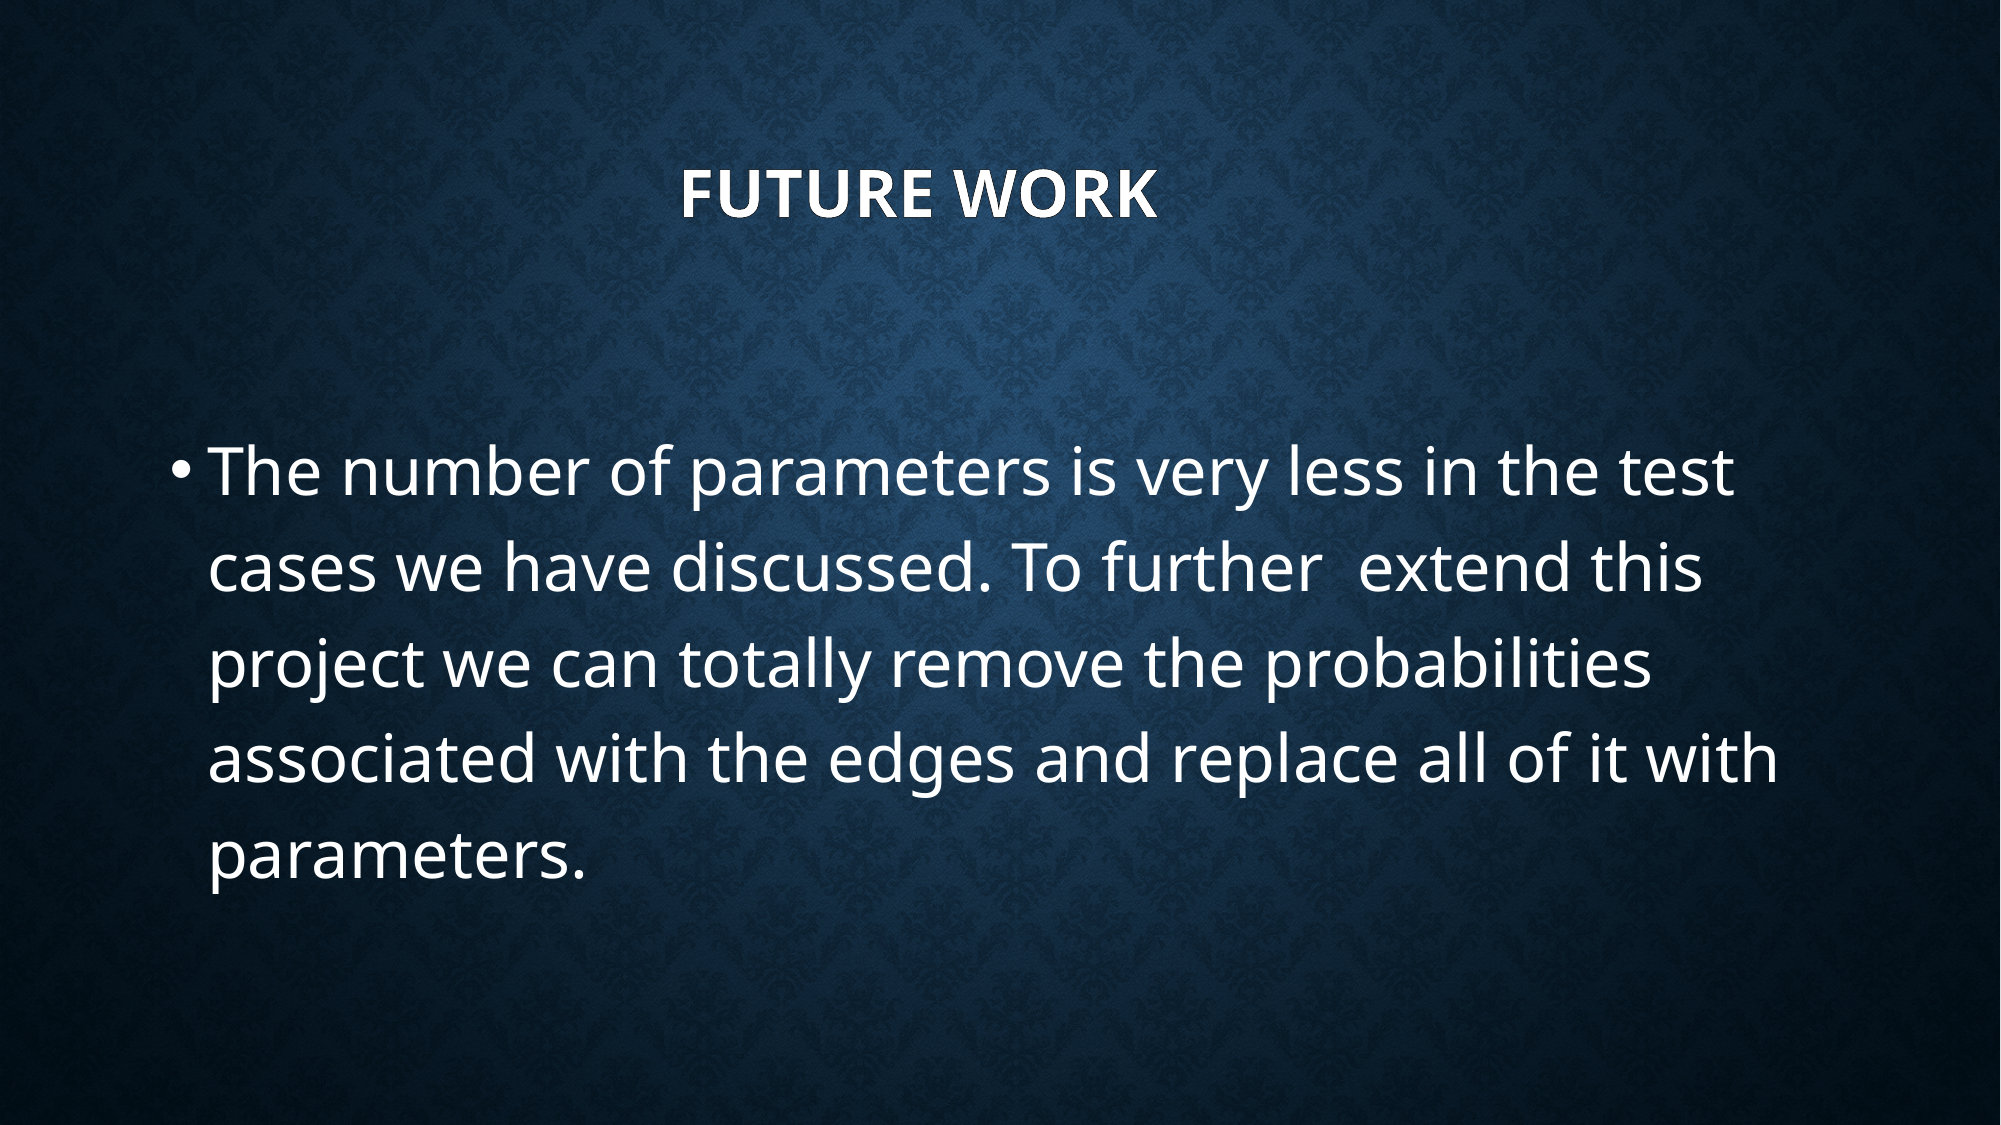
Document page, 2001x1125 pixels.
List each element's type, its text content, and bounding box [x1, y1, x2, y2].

list The number of parameters is very less in the test cases we have discussed. To further extend this project we can totally remove the probabilities associated with the edges and replace all of it with parameters. [154, 405, 1847, 921]
text_box FUTURE WORK [590, 127, 1246, 239]
